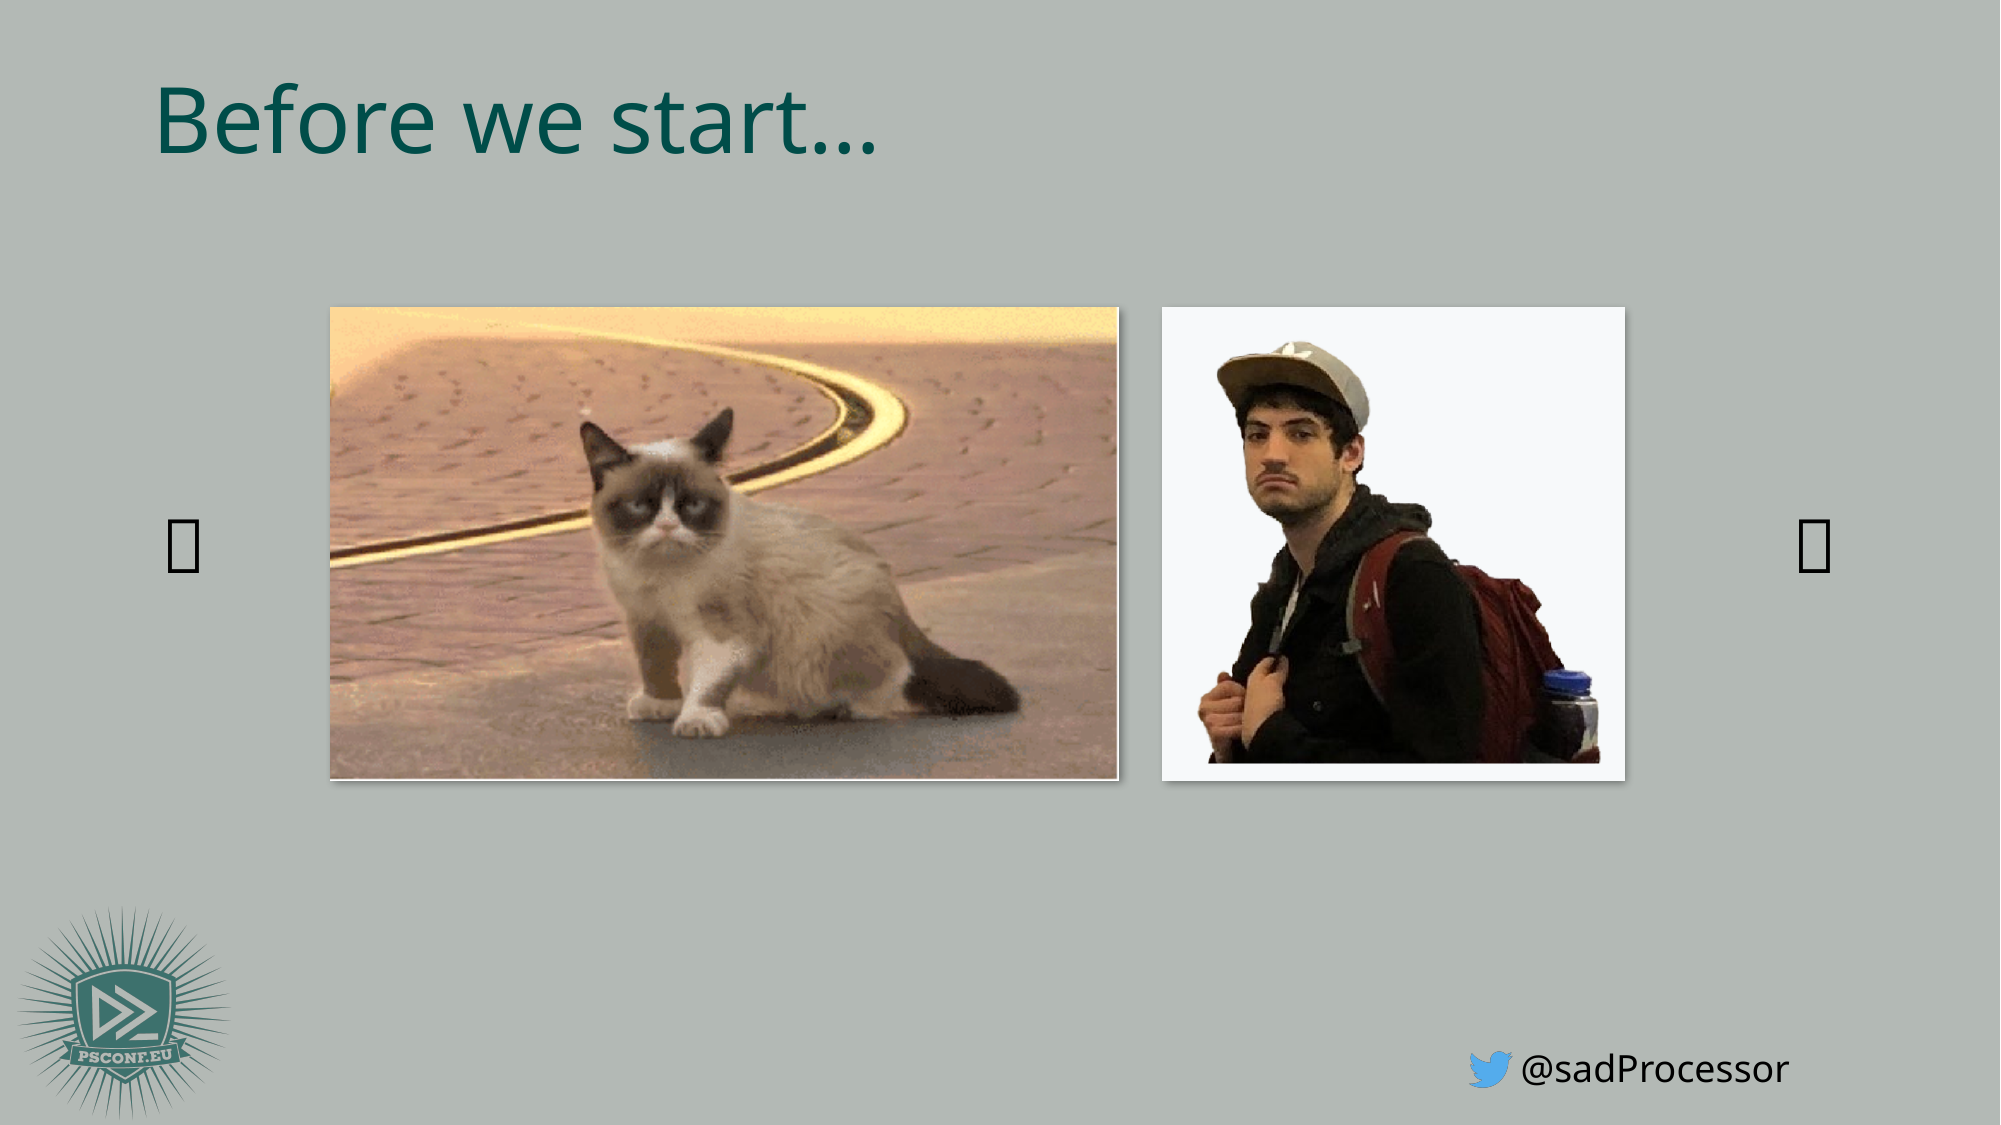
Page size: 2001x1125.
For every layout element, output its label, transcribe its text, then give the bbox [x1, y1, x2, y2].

footer @sadProcessor [1505, 1037, 1863, 1098]
text_box  [147, 490, 222, 596]
text_box  [1777, 490, 1853, 596]
title Before we start… [137, 59, 1863, 188]
picture [330, 307, 1119, 781]
picture [1162, 307, 1625, 781]
picture [1458, 1037, 1523, 1103]
